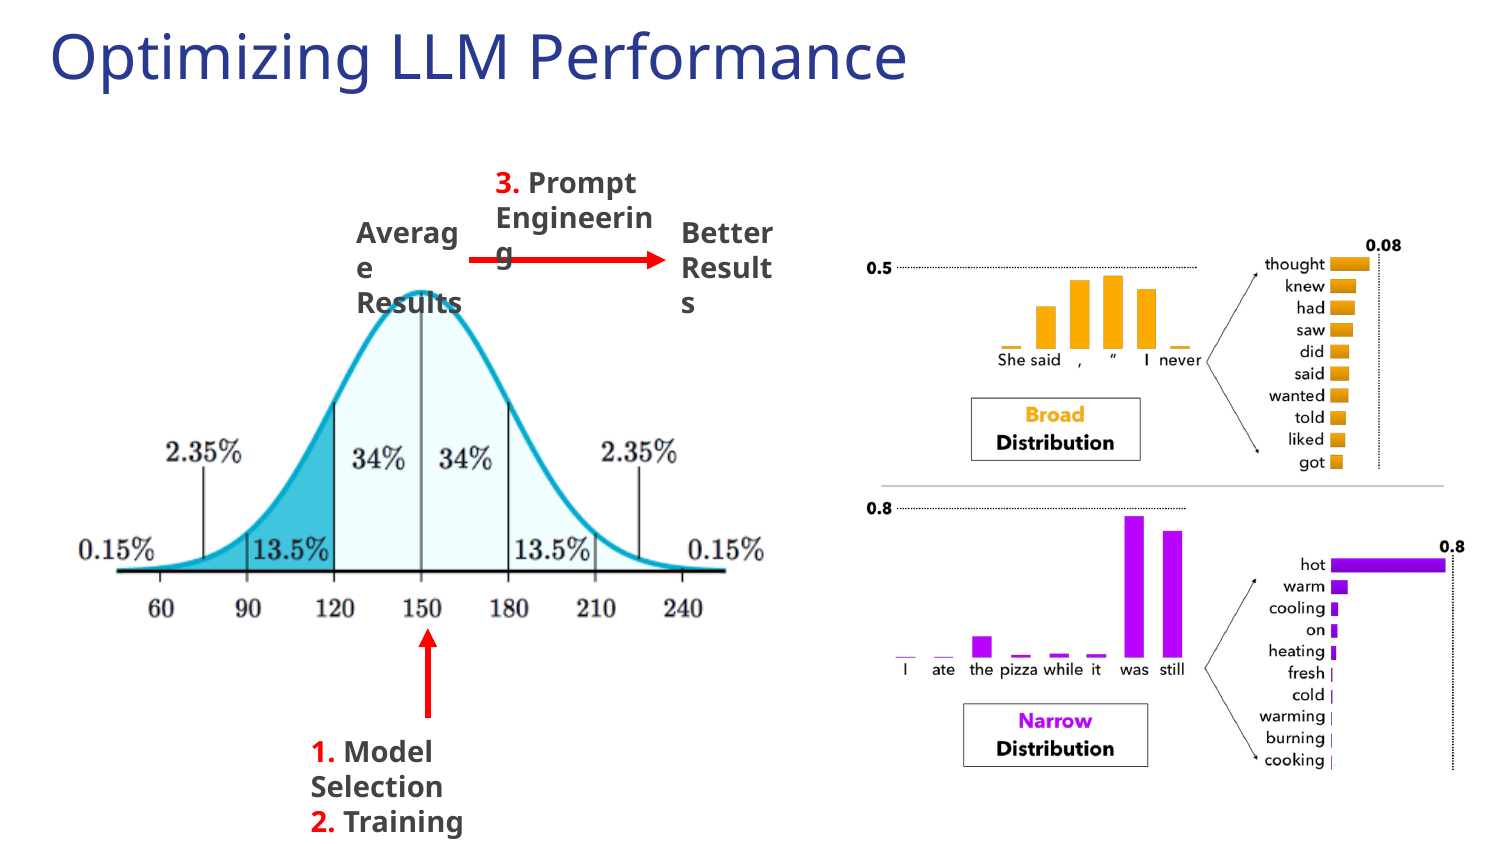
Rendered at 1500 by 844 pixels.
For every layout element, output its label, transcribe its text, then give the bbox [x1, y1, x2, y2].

text_box Better Results [665, 199, 802, 243]
picture [839, 224, 1473, 784]
text_box 1. Model Selection 2. Training [295, 718, 578, 818]
title Optimizing LLM Performance [34, 1, 1433, 102]
picture [27, 244, 817, 689]
text_box Average Results [341, 199, 490, 243]
text_box 3. Prompt Engineering [480, 149, 677, 243]
